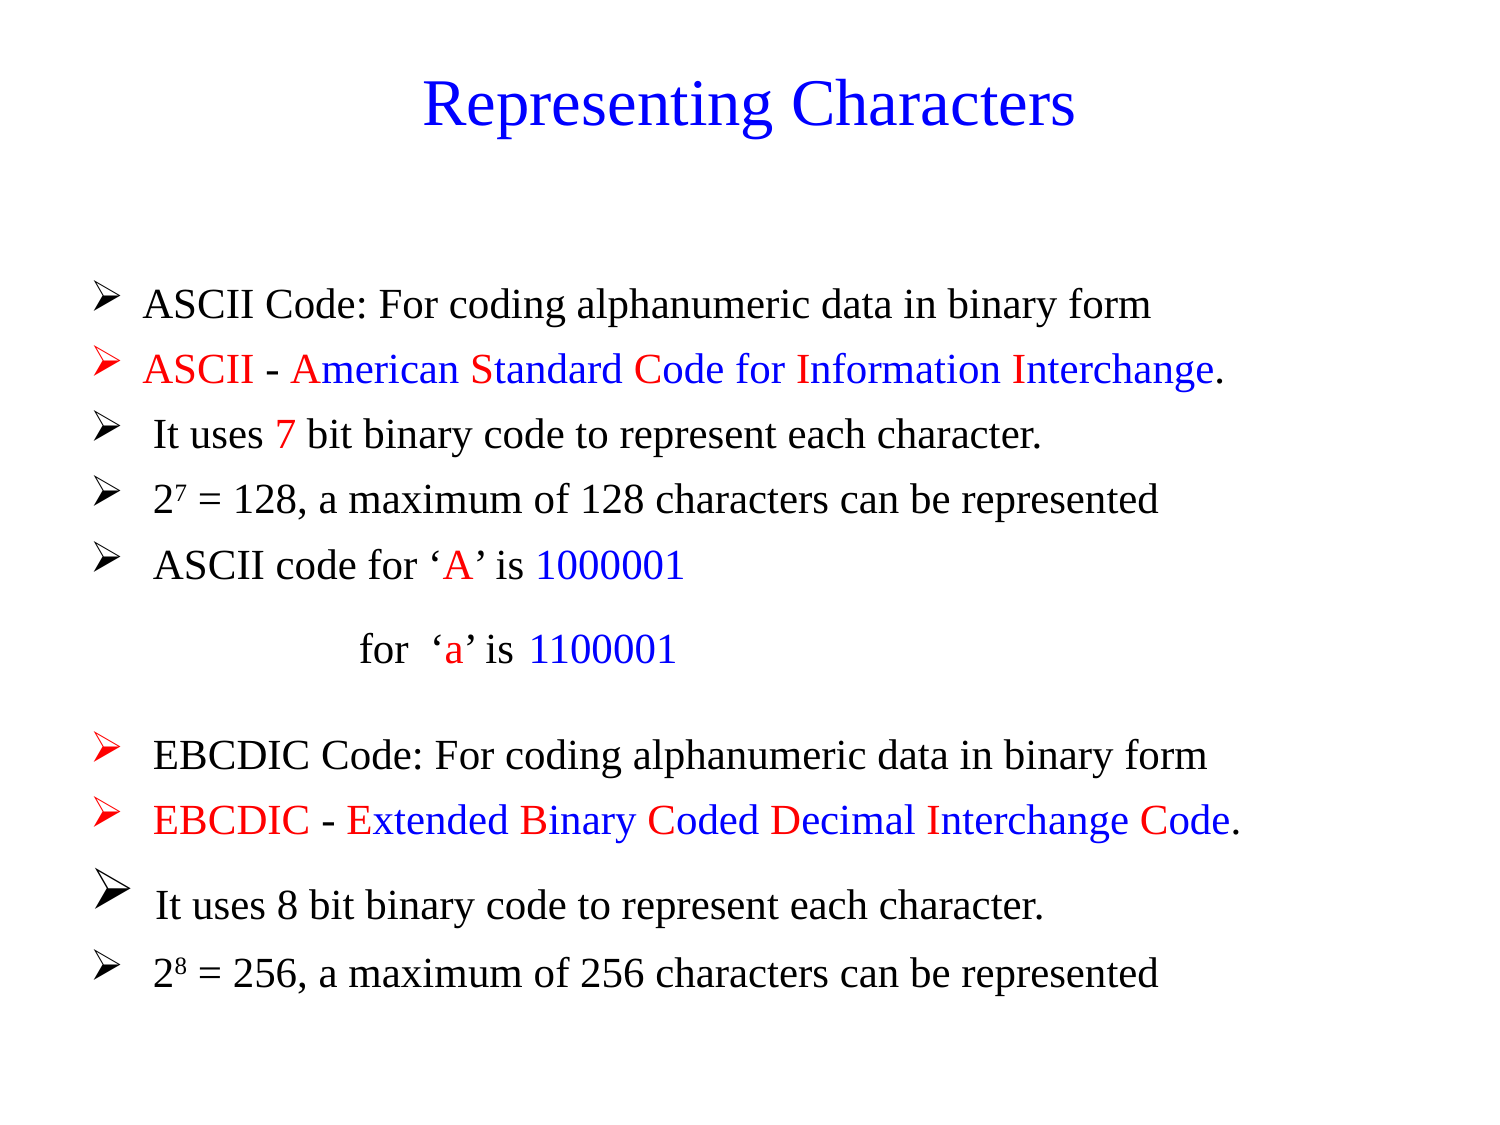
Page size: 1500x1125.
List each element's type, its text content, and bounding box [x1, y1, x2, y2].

title Representing Characters [75, 45, 1425, 233]
list ASCII Code: For coding alphanumeric data in binary form ASCII - American Standard Code for Information Interchange. It uses 7 bit binary code to represent each character. 27 = 128, a maximum of 128 characters can be represented ASCII code for ‘A’ is 1000001 for ‘a’ is 1100001 EBCDIC Code: For coding alphanumeric data in binary form EBCDIC - Extended Binary Coded Decimal Interchange Code. It uses 8 bit binary code to represent each character. 28 = 256, a maximum of 256 characters can be represented [75, 262, 1425, 1005]
